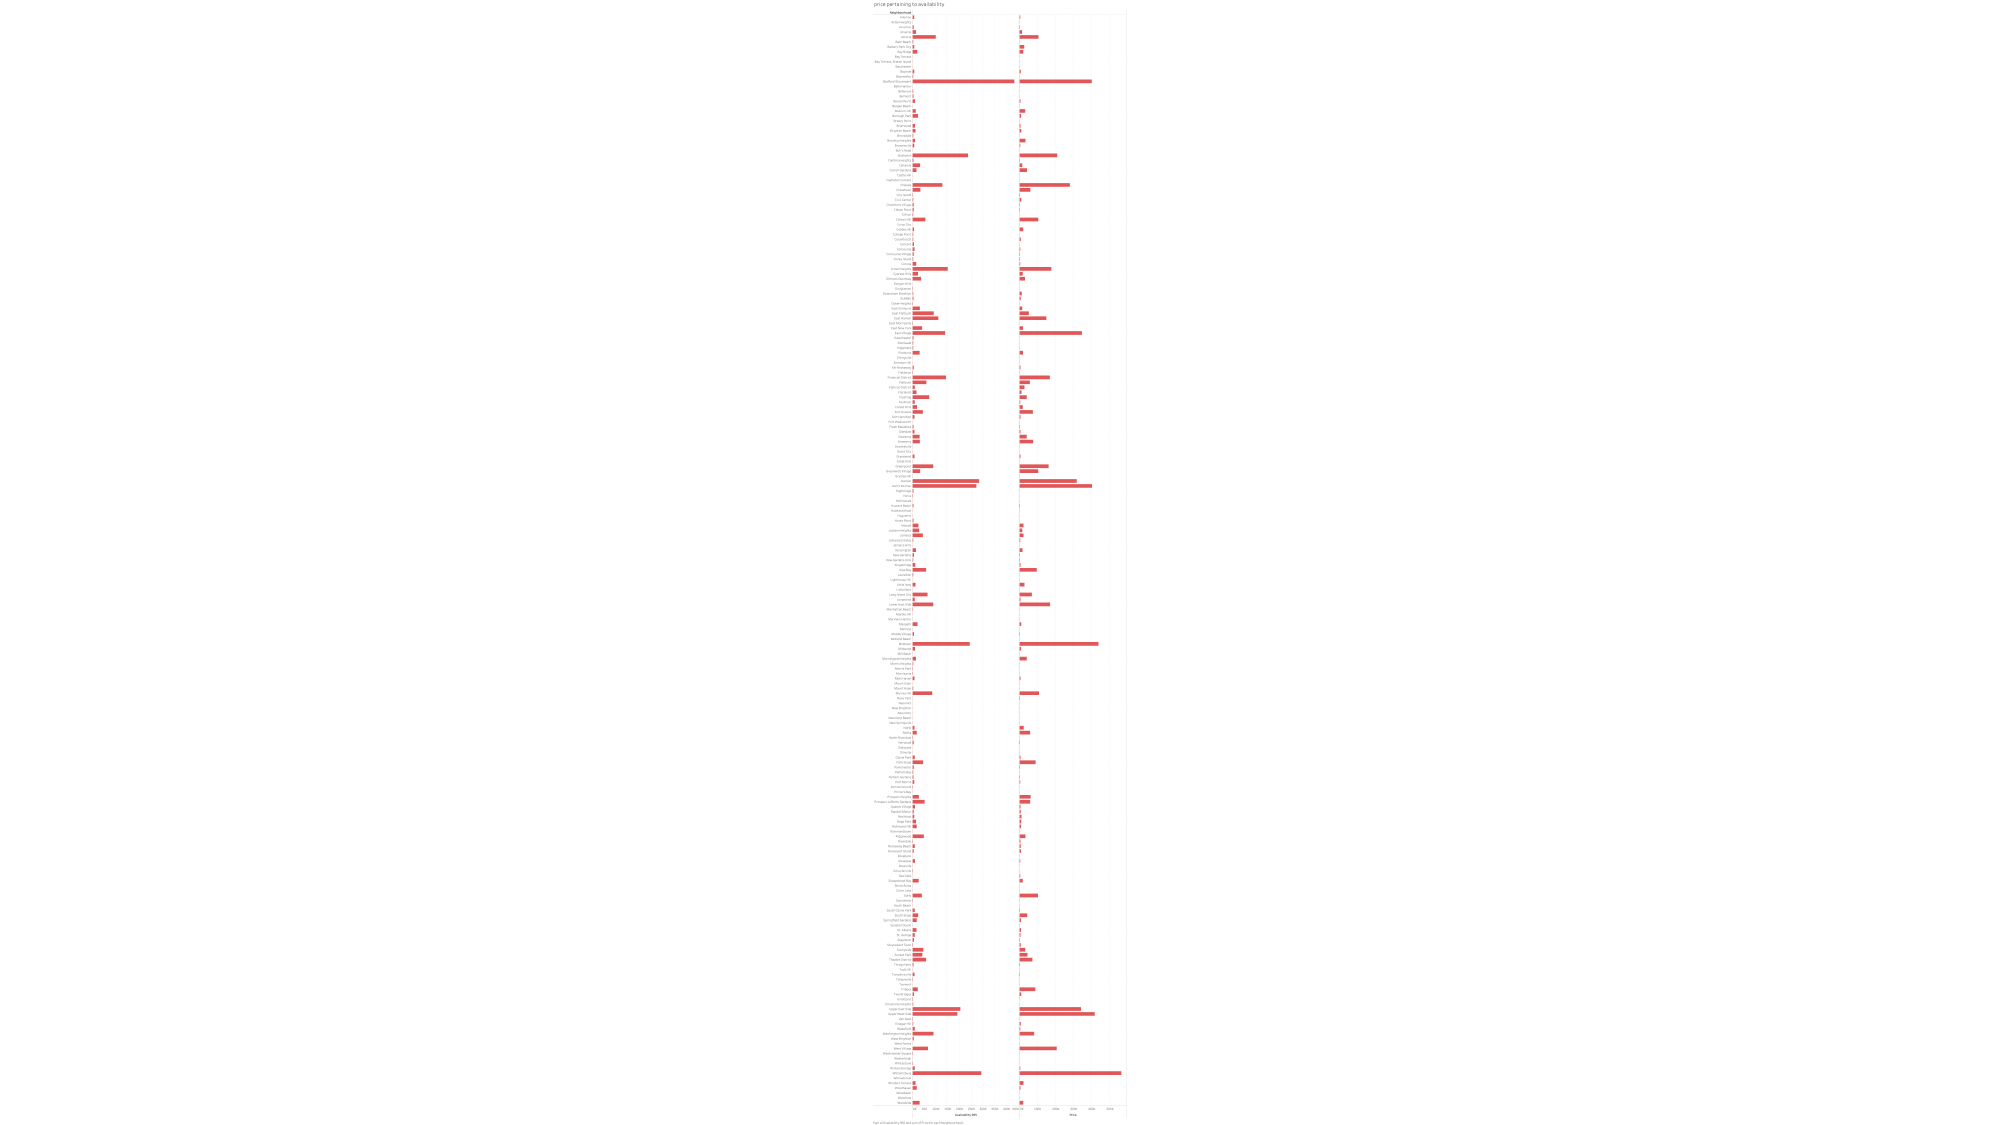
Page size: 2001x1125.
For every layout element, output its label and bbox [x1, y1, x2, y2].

picture [873, 0, 1127, 1125]
